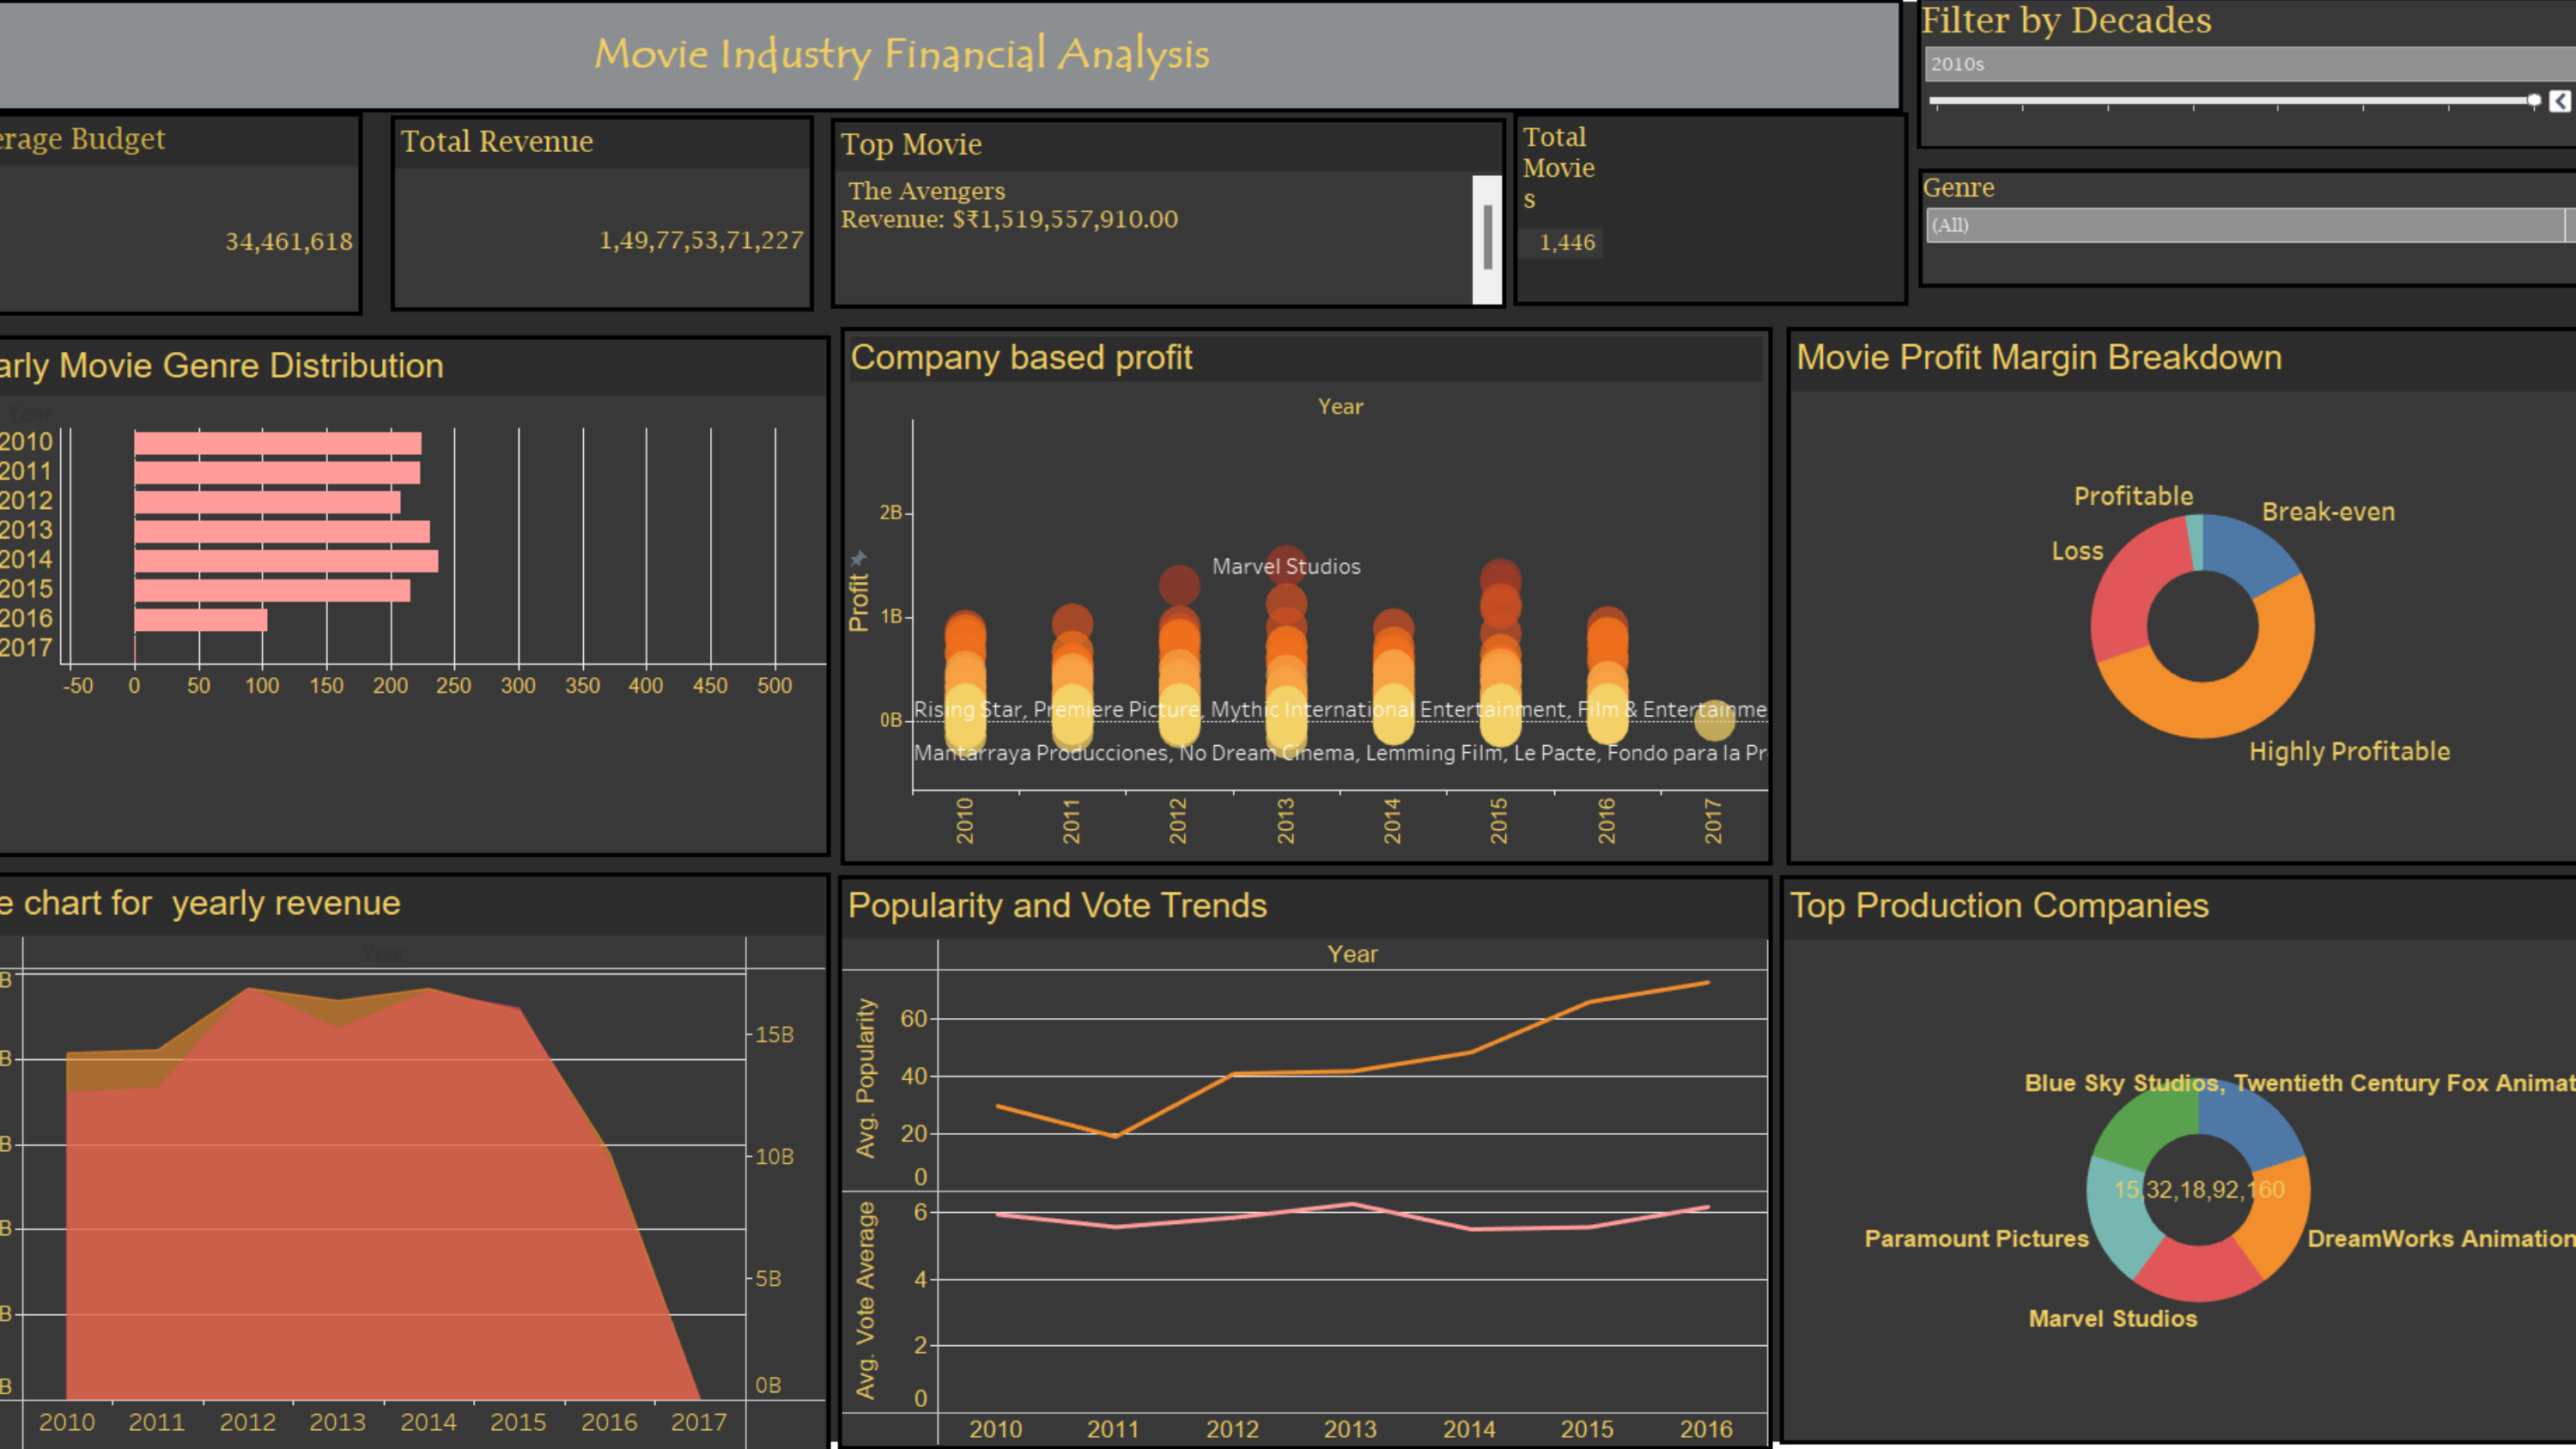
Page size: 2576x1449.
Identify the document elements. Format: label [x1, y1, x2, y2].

text_box [0, 0, 2576, 1449]
